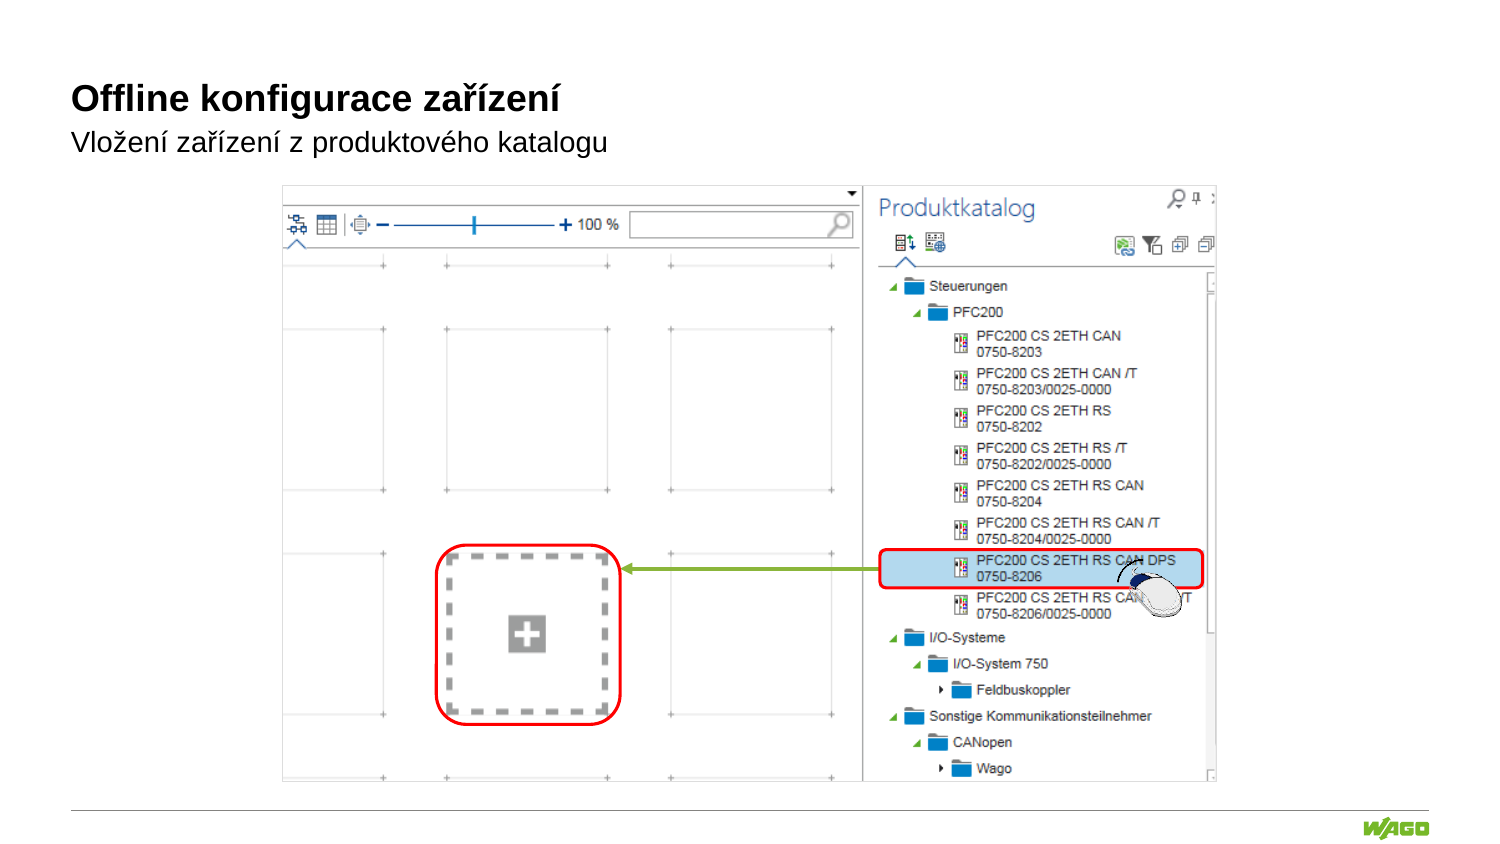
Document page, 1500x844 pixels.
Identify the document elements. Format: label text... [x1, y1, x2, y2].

title Offline konfigurace zařízení [70, 73, 1430, 133]
picture [282, 185, 1217, 782]
list Vložení zařízení z produktového katalogu [70, 133, 1430, 217]
